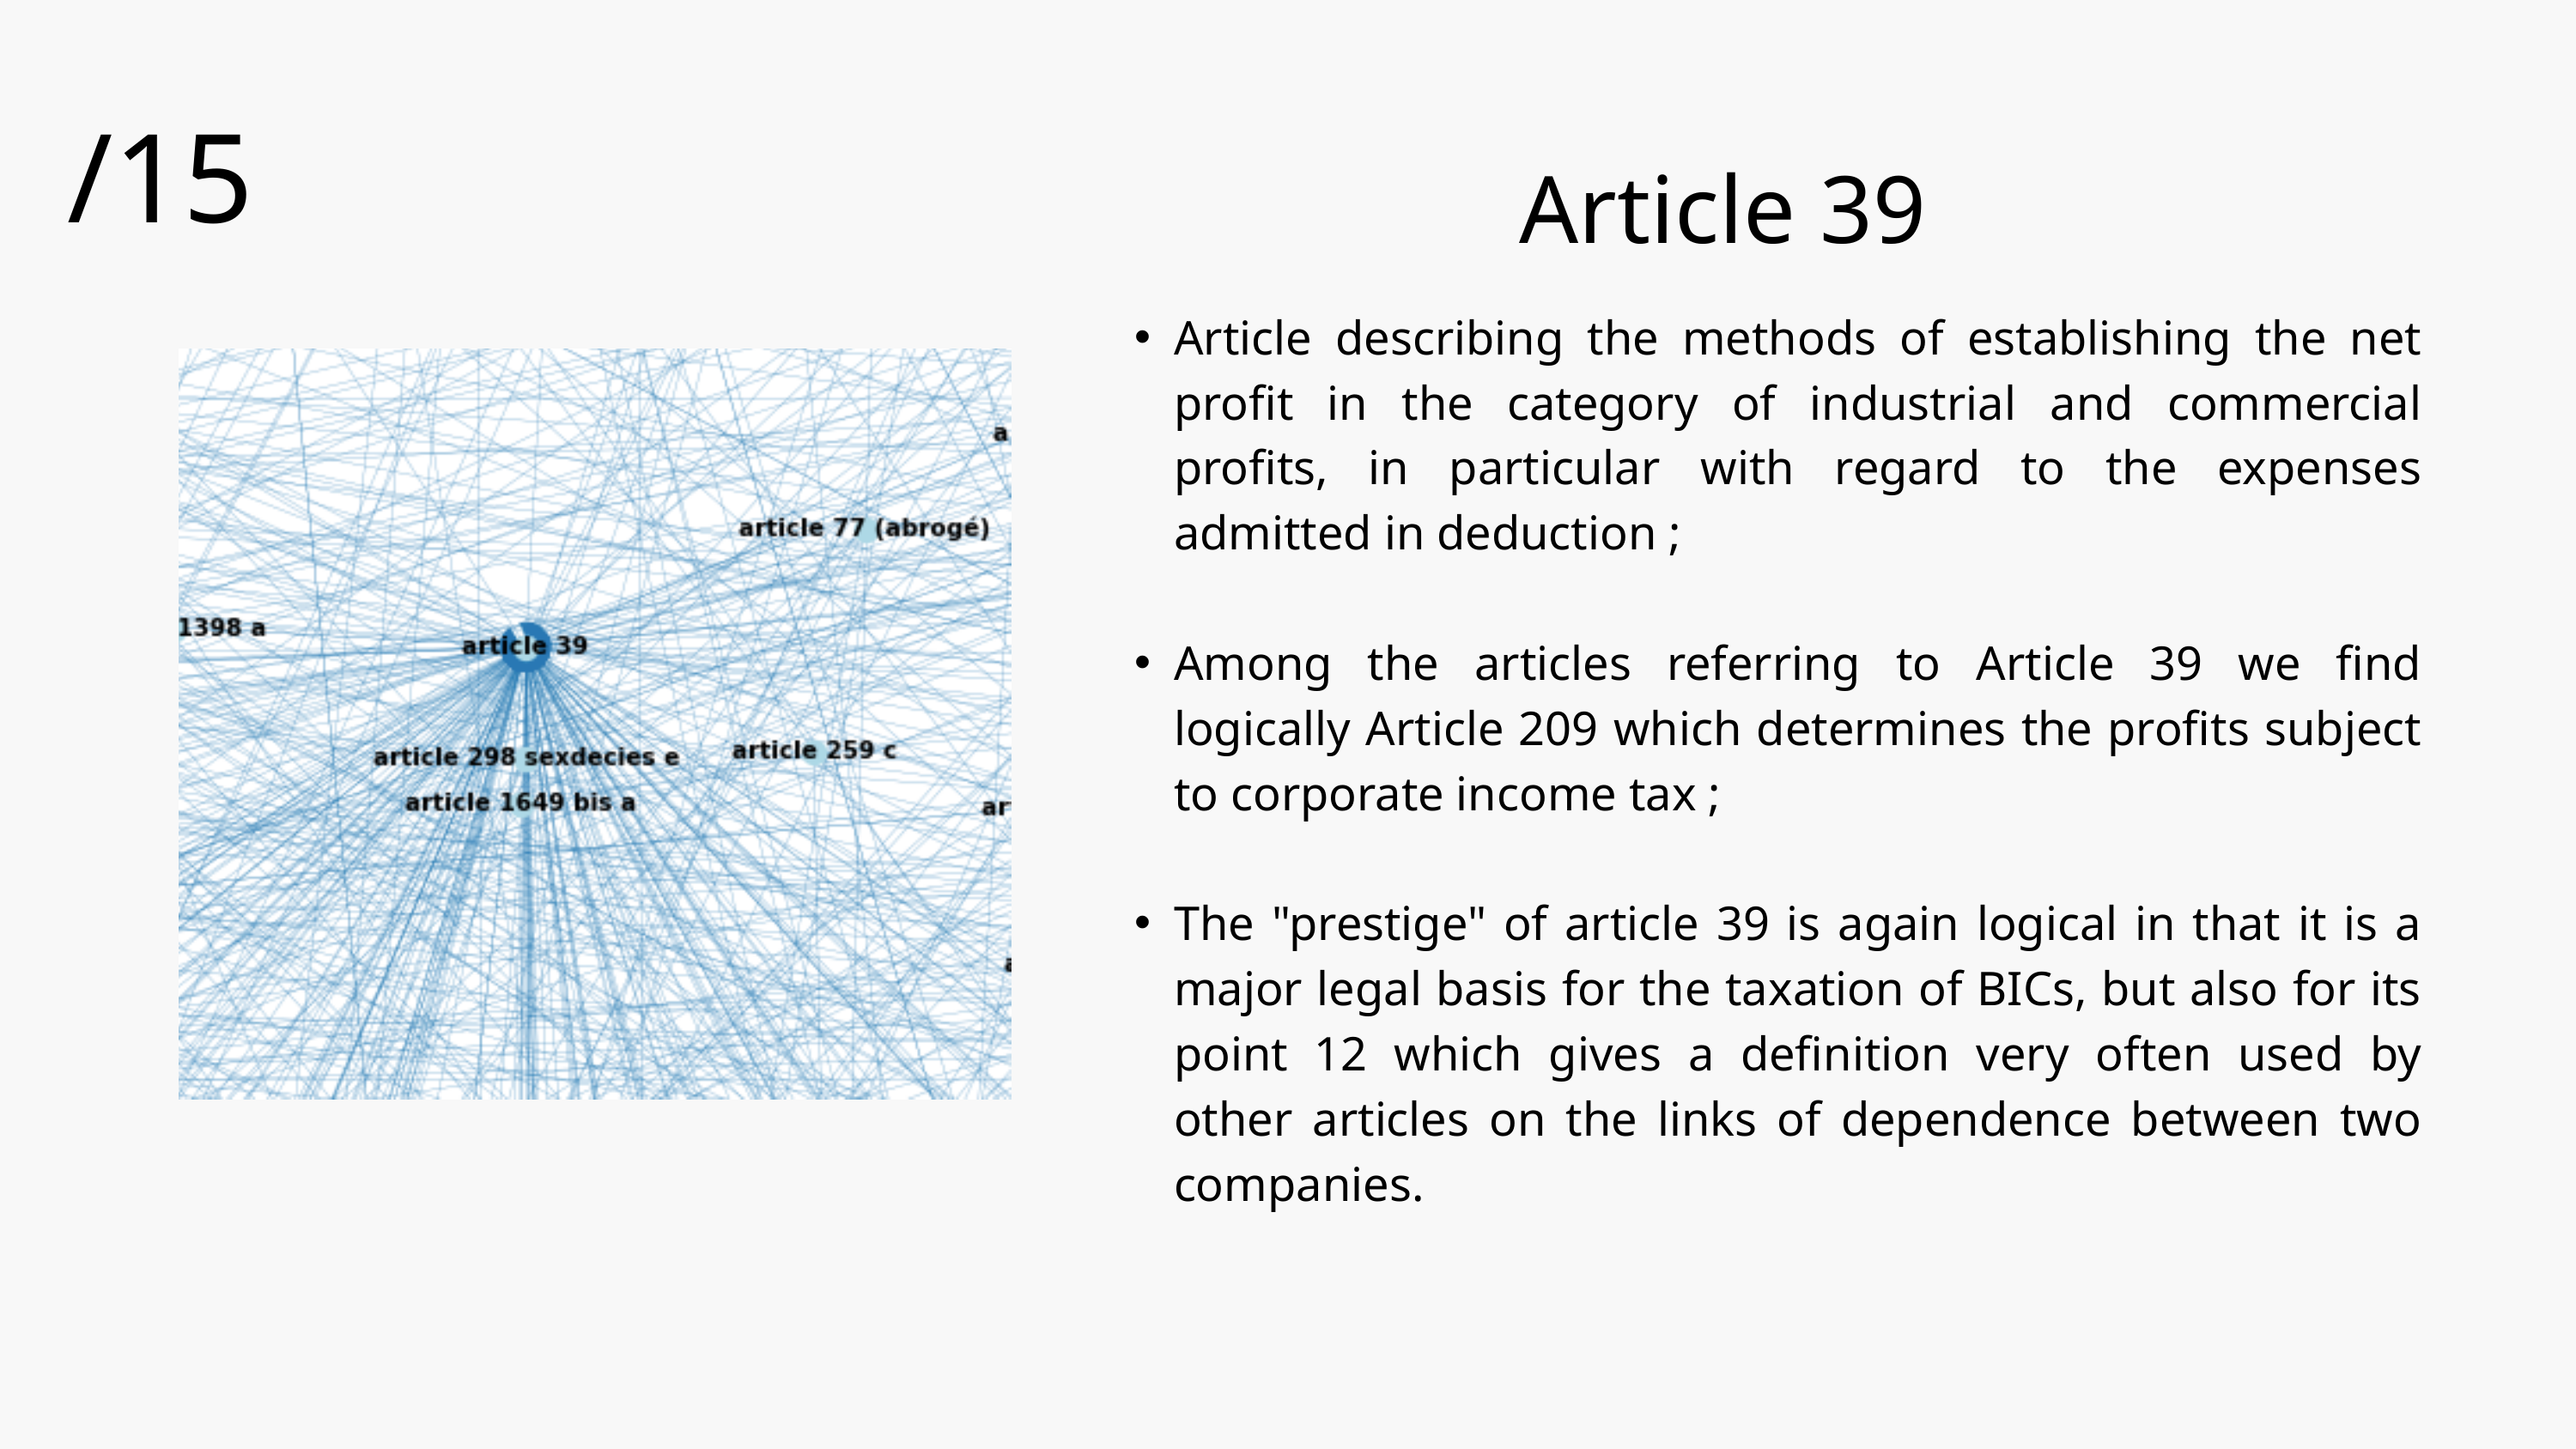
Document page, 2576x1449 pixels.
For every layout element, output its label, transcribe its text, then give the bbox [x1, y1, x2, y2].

text_box Article describing the methods of establishing the net profit in the category of industrial and commercial profits, in particular with regard to the expenses admitted in deduction ; Among the articles referring to Article 39 we find logically Article 209 which determines the profits subject to corporate income tax ; The "prestige" of article 39 is again logical in that it is a major legal basis for the taxation of BICs, but also for its point 12 which gives a definition very often used by other articles on the links of dependence between two companies. [1095, 299, 2423, 1210]
picture [179, 349, 1012, 1100]
text_box Article 39 [1470, 131, 1977, 262]
text_box /15 [67, 75, 264, 248]
